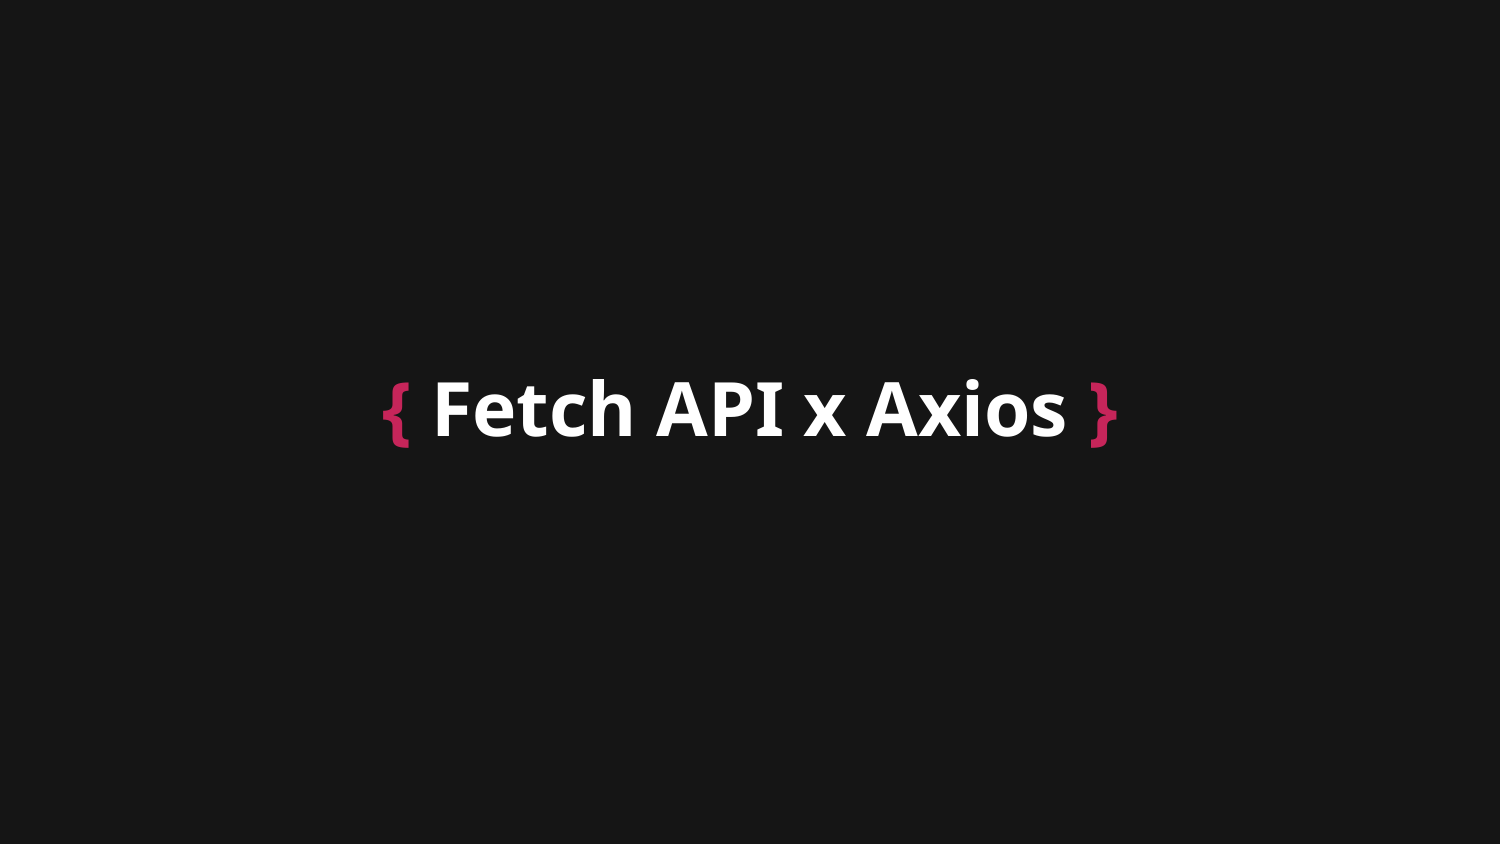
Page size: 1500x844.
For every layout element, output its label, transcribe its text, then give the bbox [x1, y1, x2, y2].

title { Fetch API x Axios } [51, 346, 1449, 497]
